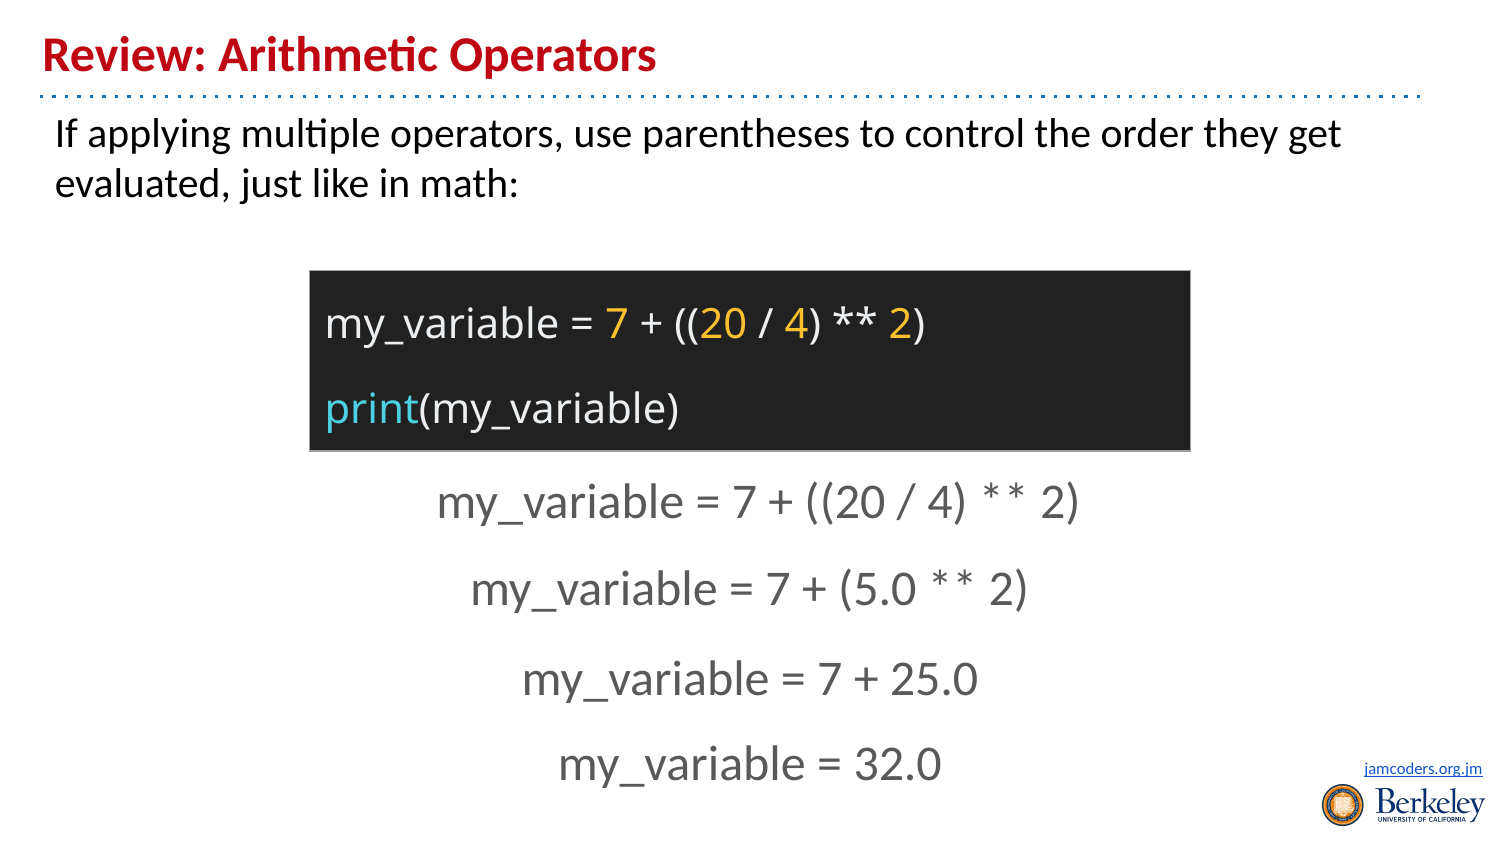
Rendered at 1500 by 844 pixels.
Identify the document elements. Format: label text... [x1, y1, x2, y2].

text_box my_variable = 7 + ((20 / 4) ** 2) [60, 444, 1458, 555]
picture [1321, 782, 1486, 827]
text_box my_variable = 7 + 25.0 [51, 621, 1449, 706]
list If applying multiple operators, use parentheses to control the order they get evaluated, just like in math: [39, 91, 1425, 773]
table_header my_variable = 7 + ((20 / 4) ** 2) print(my_variable) [310, 271, 1190, 444]
text_box my_variable = 32.0 [51, 706, 1449, 817]
title Review: Arithmetic Operators [27, 15, 1378, 97]
text_box my_variable = 7 + (5.0 ** 2) [51, 531, 1449, 621]
